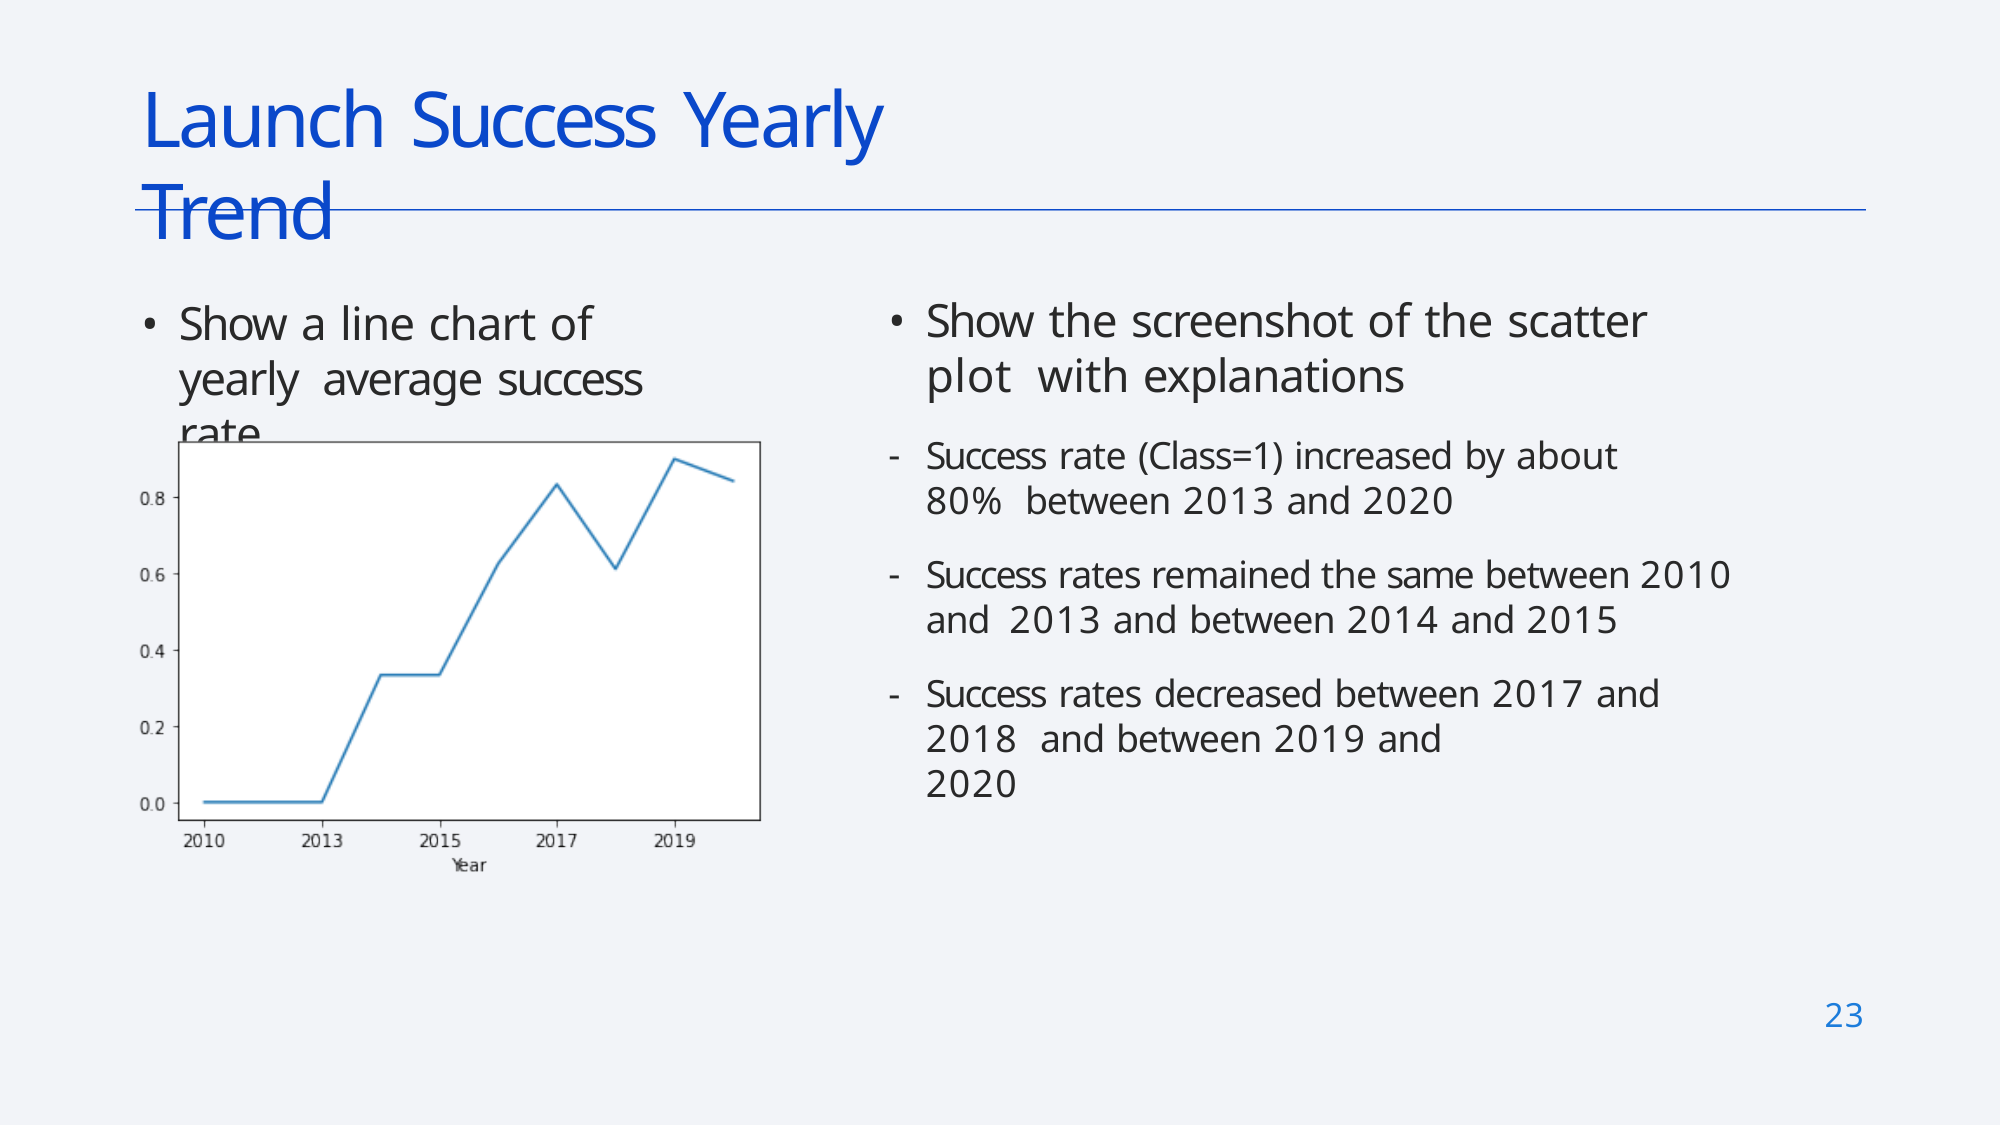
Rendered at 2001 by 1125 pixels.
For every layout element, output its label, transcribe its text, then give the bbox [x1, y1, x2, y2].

text_box Show the screenshot of the scatter plot with explanations Success rate (Class=1) increased by about 80% between 2013 and 2020 Success rates remained the same between 2010 and 2013 and between 2014 and 2015 Success rates decreased between 2017 and 2018 and between 2019 and 2020 [886, 290, 1777, 806]
title Launch Success Yearly Trend [139, 68, 1090, 259]
slide_number 23 [1818, 1001, 1871, 1125]
text_box Show a line chart of yearly average success rate [139, 293, 697, 429]
picture [0, 0, 2000, 1125]
